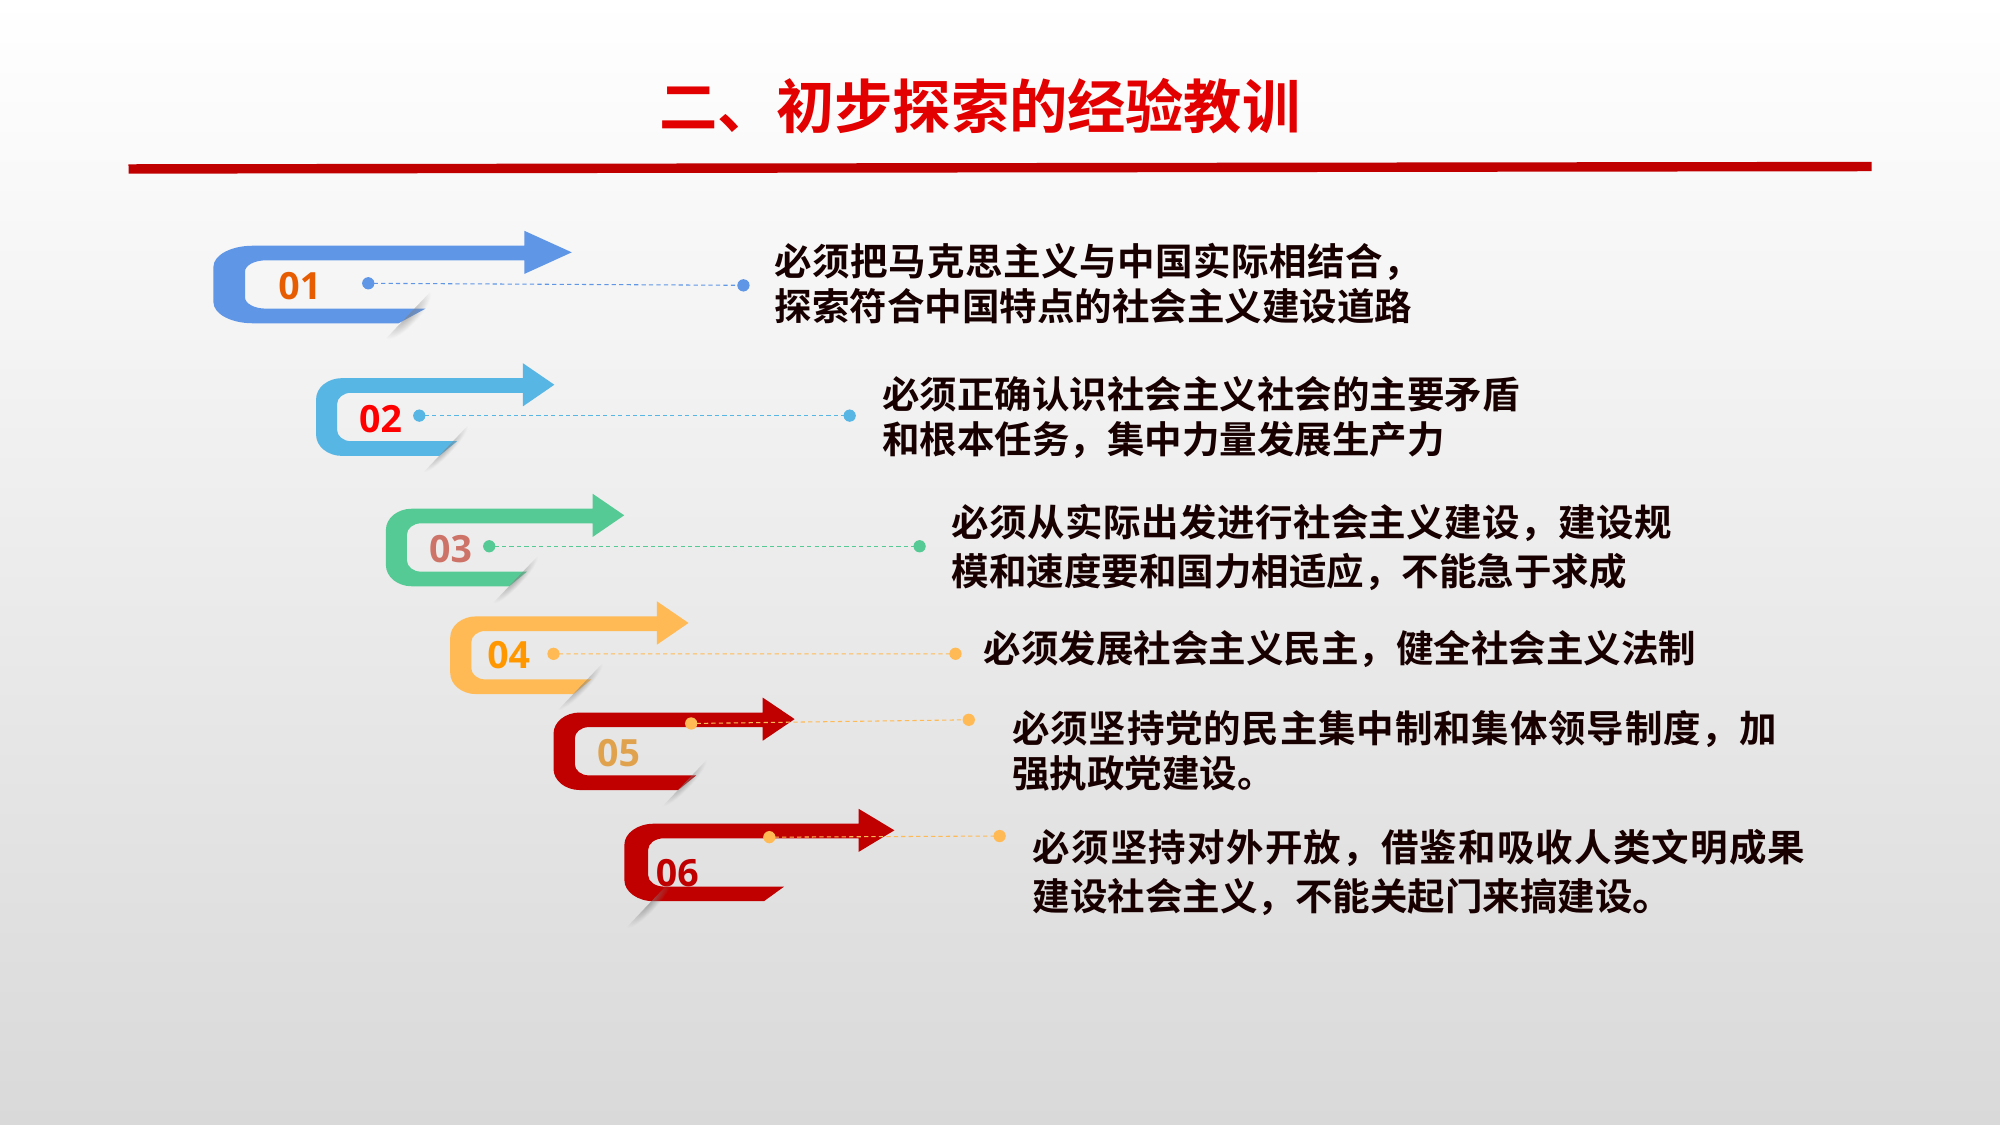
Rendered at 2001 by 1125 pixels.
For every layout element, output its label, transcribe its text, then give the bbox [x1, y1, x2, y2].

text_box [553, 697, 1778, 818]
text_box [316, 363, 1521, 484]
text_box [450, 601, 1746, 722]
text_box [624, 808, 1806, 939]
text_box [385, 493, 1673, 614]
text_box 二、初步探索的经验教训 [417, 27, 1543, 148]
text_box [691, 719, 969, 724]
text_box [213, 230, 1422, 351]
